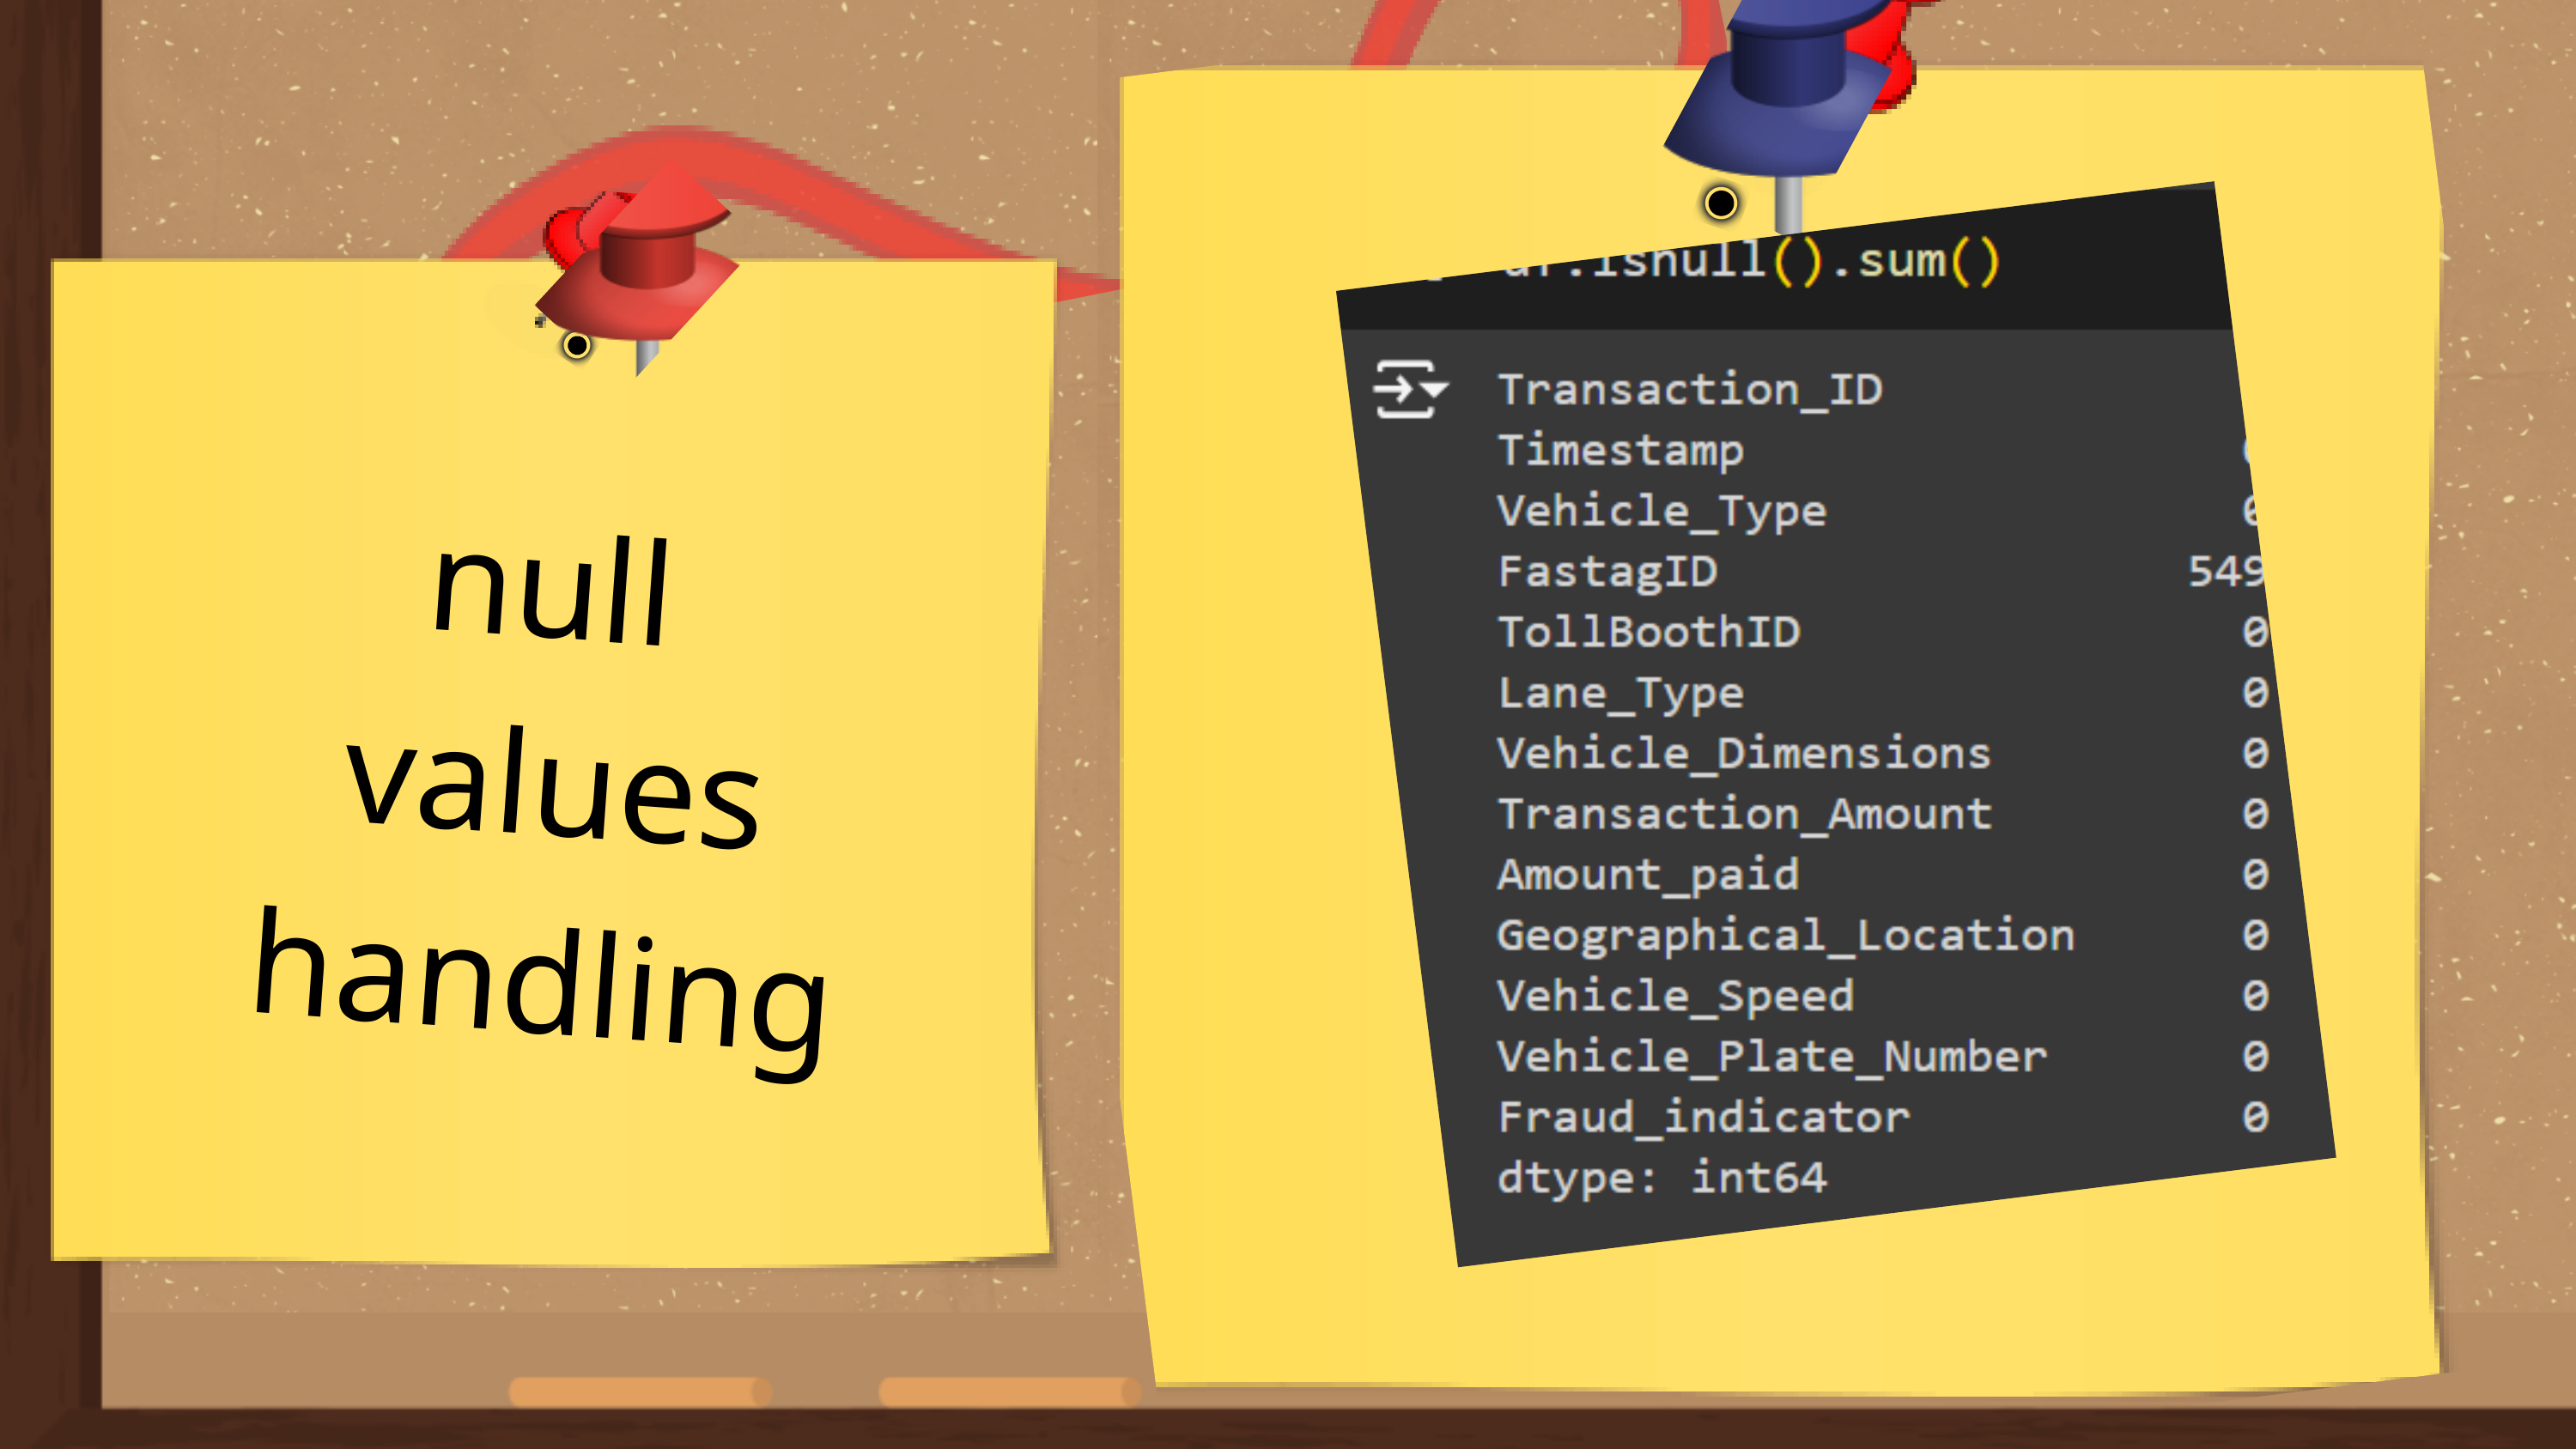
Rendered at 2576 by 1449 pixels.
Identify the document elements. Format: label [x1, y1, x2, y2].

text_box [0, 0, 2576, 1449]
text_box [1631, 0, 1947, 234]
text_box [531, 162, 767, 384]
